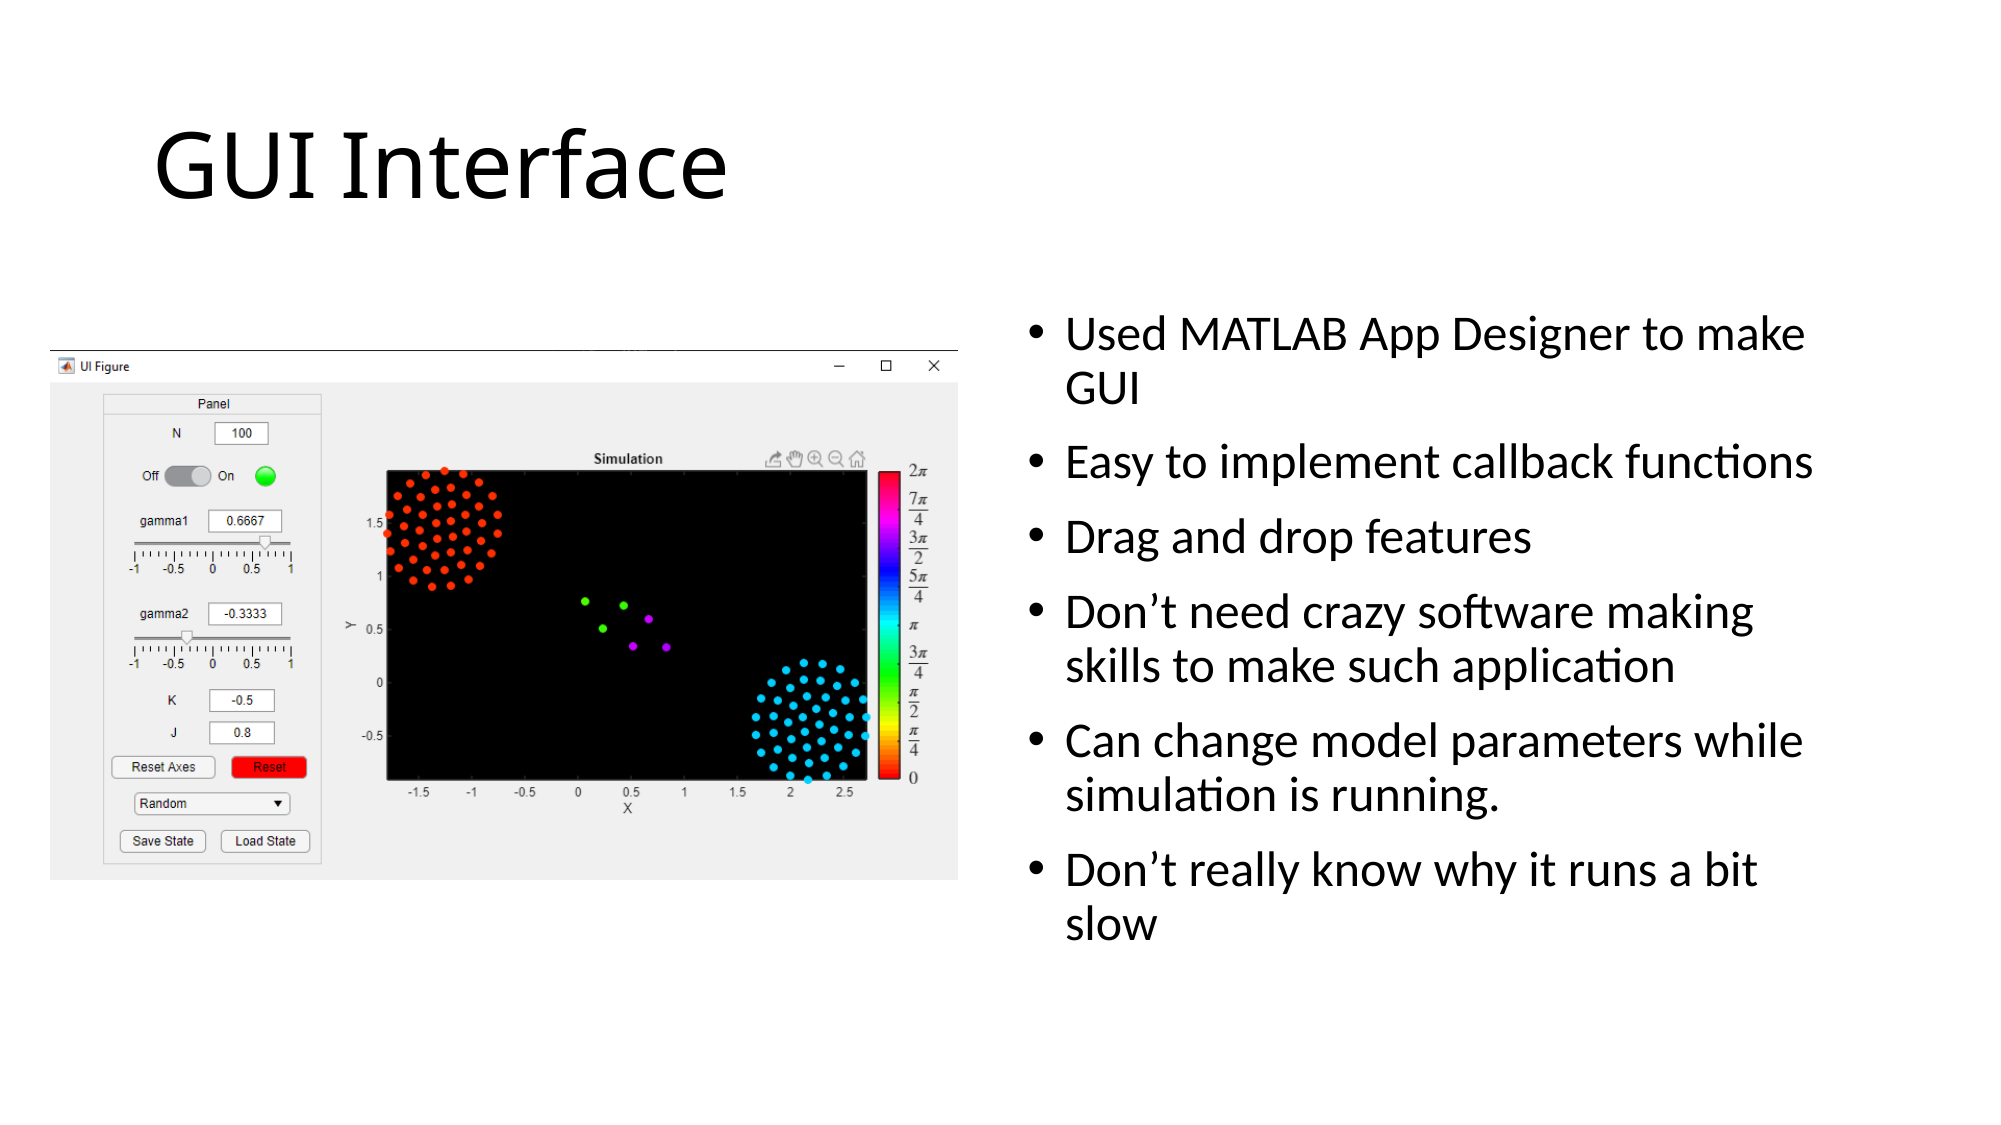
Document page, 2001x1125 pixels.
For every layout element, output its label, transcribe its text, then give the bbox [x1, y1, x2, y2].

list Used MATLAB App Designer to make GUI Easy to implement callback functions Drag and drop features Don’t need crazy software making skills to make such application Can change model parameters while simulation is running. Don’t really know why it runs a bit slow [1012, 299, 1863, 1014]
title GUI Interface [137, 59, 1863, 278]
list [49, 350, 958, 880]
